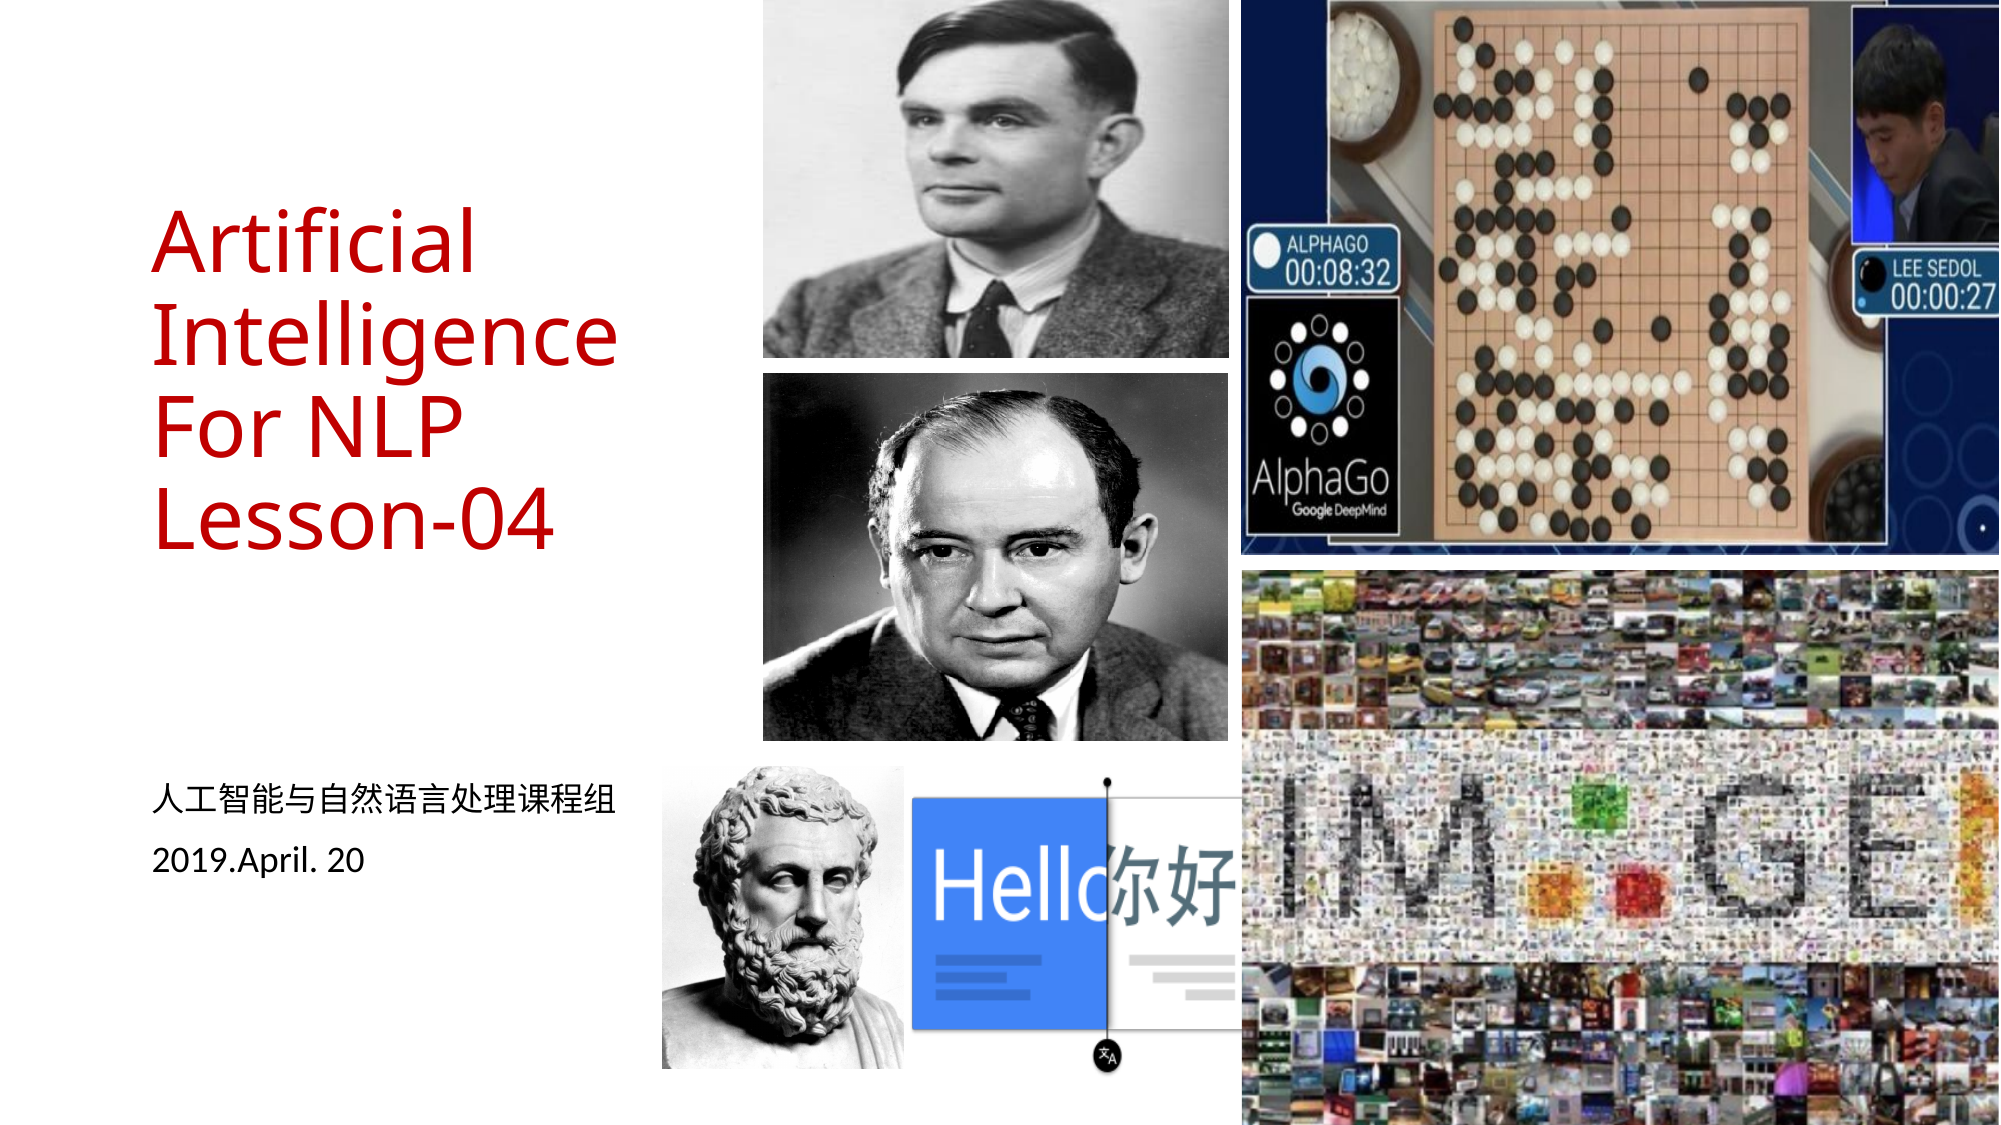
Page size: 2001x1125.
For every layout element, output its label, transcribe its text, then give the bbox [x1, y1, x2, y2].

picture [662, 766, 904, 1069]
picture [910, 569, 1999, 1125]
picture [763, 373, 1228, 741]
picture [1241, 0, 1999, 555]
picture [763, 0, 1229, 359]
subtitle 人工智能与自然语言处理课程组 2019.April. 20 [136, 775, 662, 1048]
title Artificial Intelligence For NLP Lesson-04 [136, 184, 662, 576]
